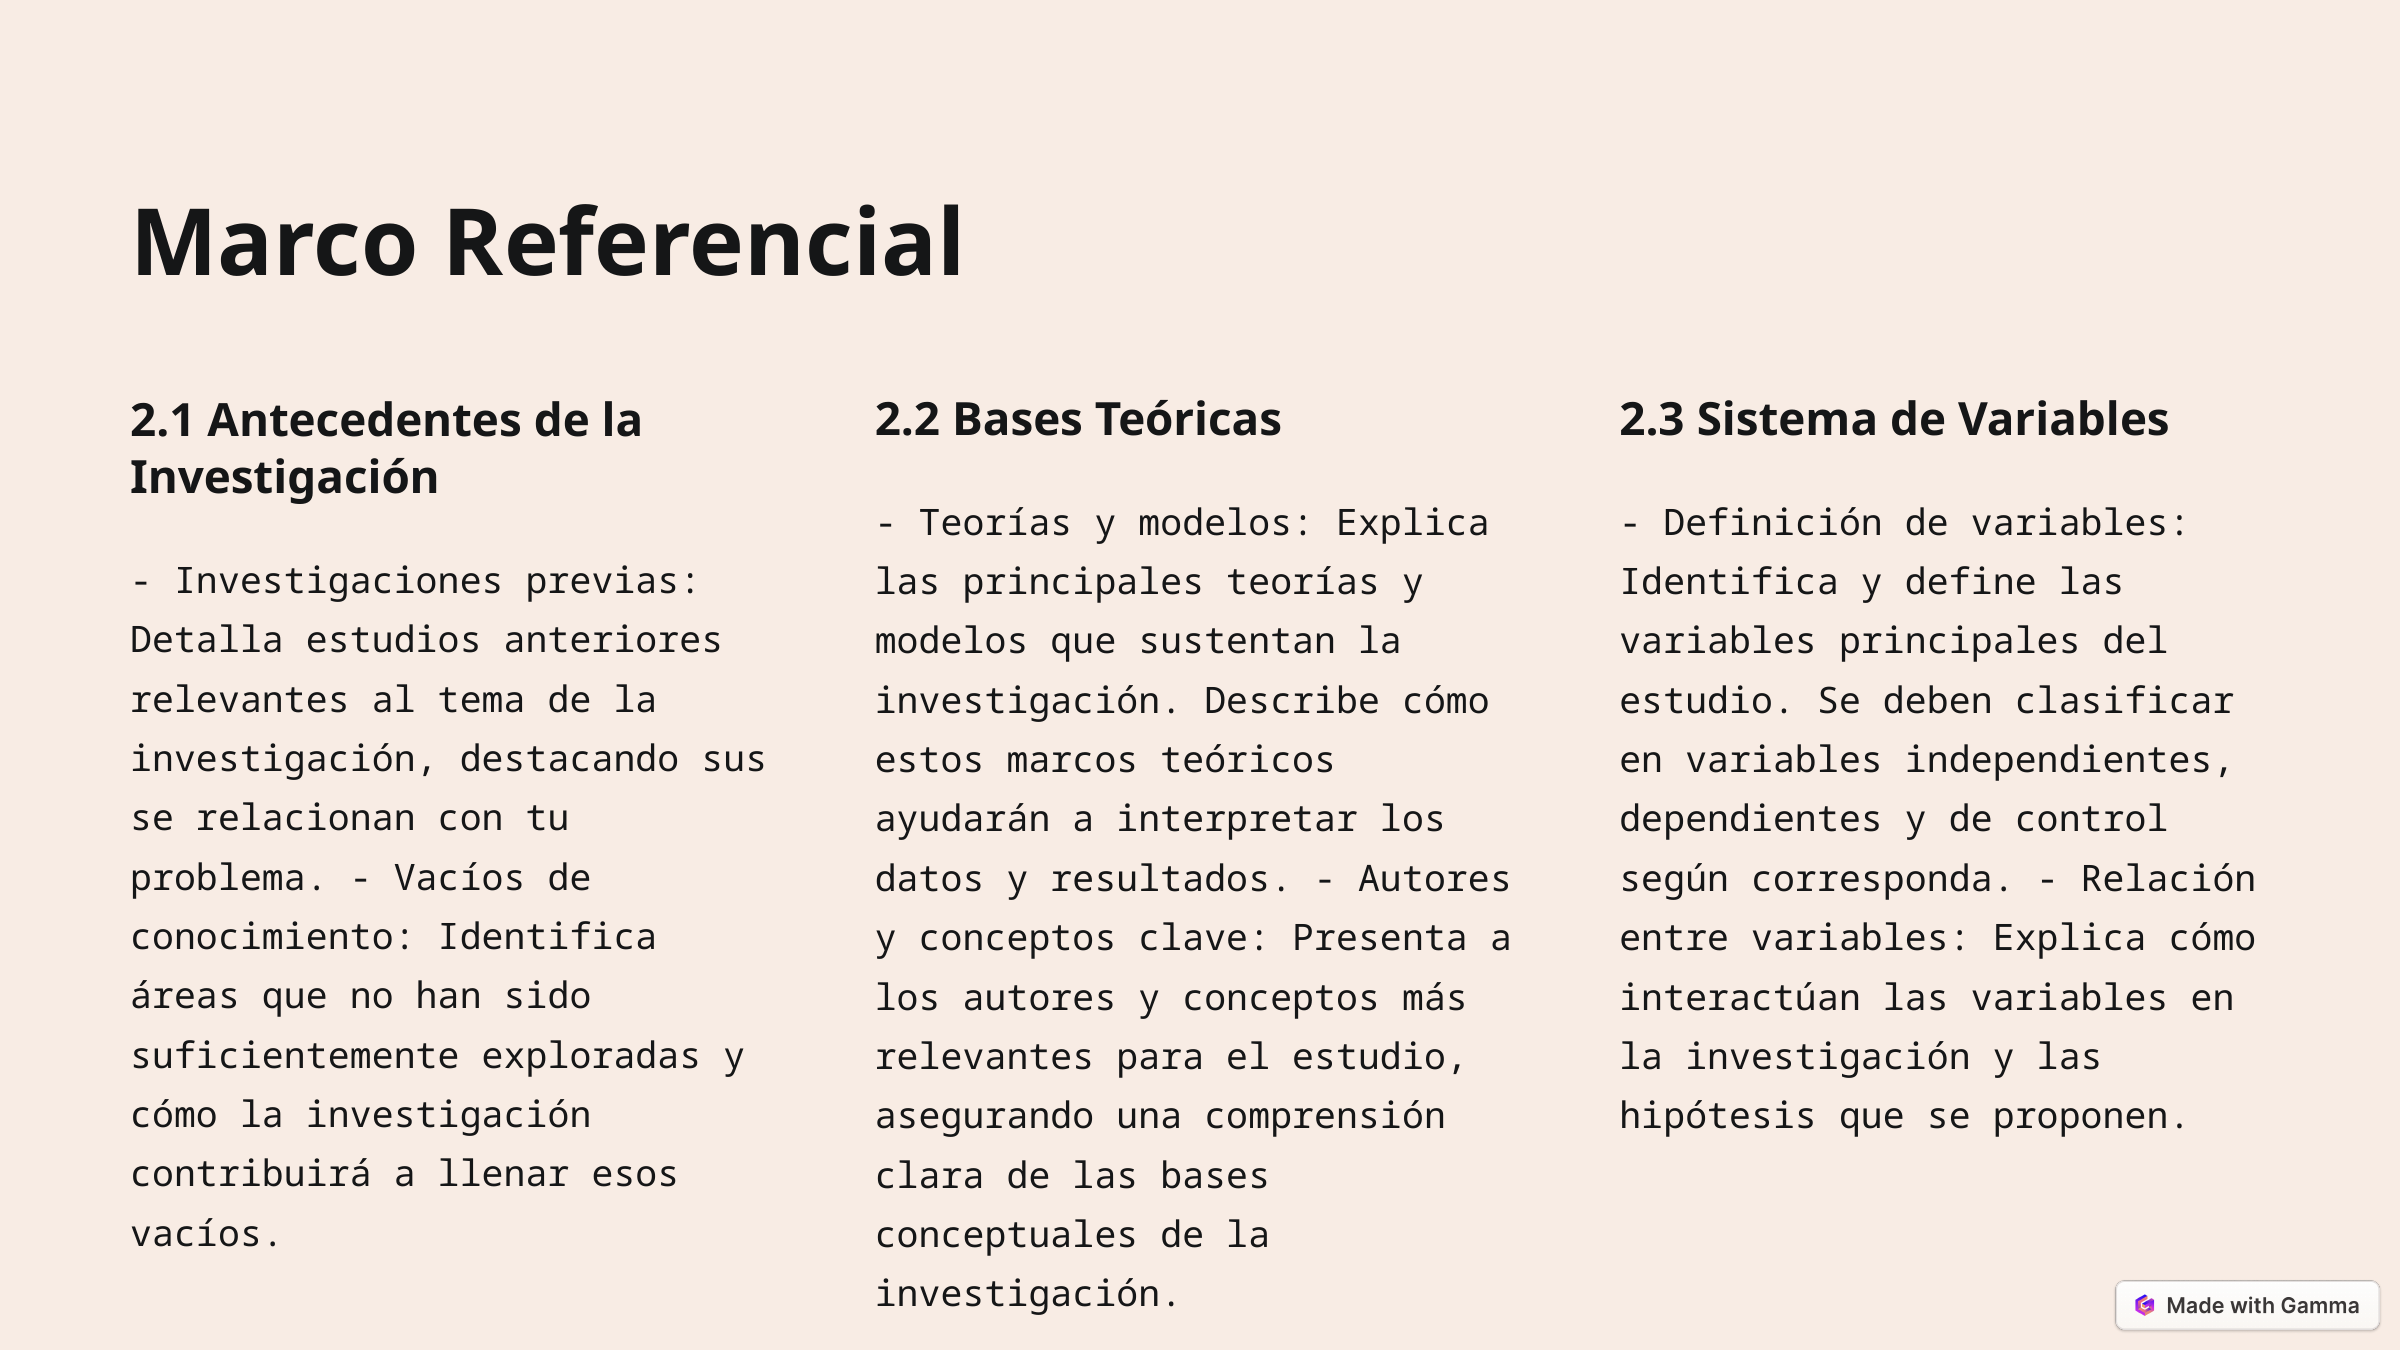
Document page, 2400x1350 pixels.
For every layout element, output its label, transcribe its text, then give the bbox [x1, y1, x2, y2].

picture [2106, 1271, 2389, 1339]
text_box - Definición de variables: Identifica y define las variables principales del estudio. Se deben clasificar en variables independientes, dependientes y de control según corresponda. - Relación entre variables: Explica cómo interactúan las variables en la investigación y las hipótesis que se proponen. [1619, 483, 2272, 1079]
text_box 2.1 Antecedentes de la Investigación [130, 387, 783, 505]
text_box 2.2 Bases Teóricas [874, 387, 1340, 446]
text_box - Teorías y modelos: Explica las principales teorías y modelos que sustentan la investigación. Describe cómo estos marcos teóricos ayudarán a interpretar los datos y resultados. - Autores y conceptos clave: Presenta a los autores y conceptos más relevantes para el estudio, asegurando una comprensión clara de las bases conceptuales de la investigación. [874, 483, 1528, 1138]
text_box - Investigaciones previas: Detalla estudios anteriores relevantes al tema de la investigación, destacando sus se relacionan con tu problema. - Vacíos de conocimiento: Identifica áreas que no han sido suficientemente exploradas y cómo la investigación contribuirá a llenar esos vacíos. [130, 541, 783, 1077]
text_box Marco Referencial [130, 178, 1061, 295]
text_box 2.3 Sistema de Variables [1619, 387, 2232, 446]
